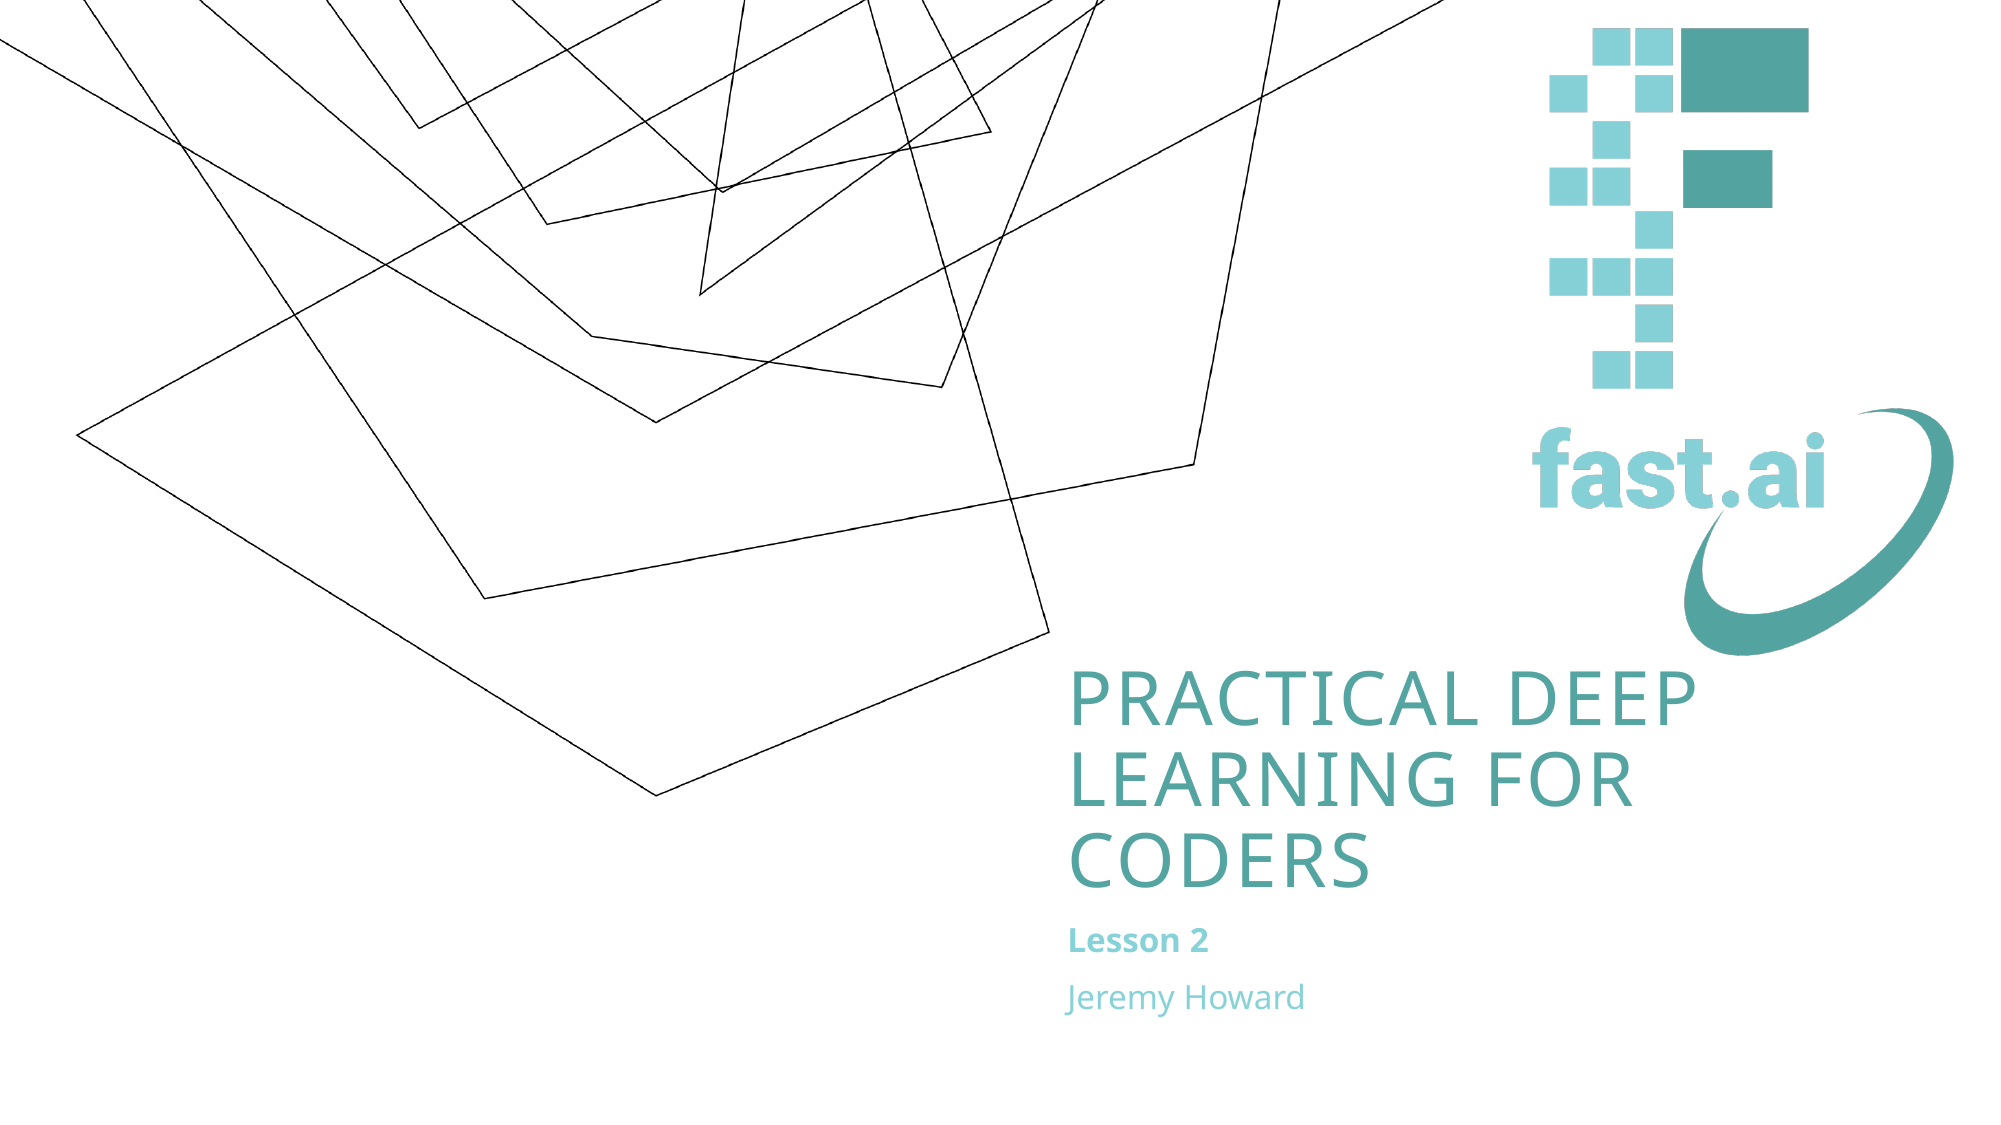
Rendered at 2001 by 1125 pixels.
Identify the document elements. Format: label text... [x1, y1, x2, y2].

picture [0, 0, 2000, 844]
title Practical deep learning for coders [1052, 727, 1964, 912]
subtitle Lesson 2 Jeremy Howard [1052, 916, 1864, 1055]
